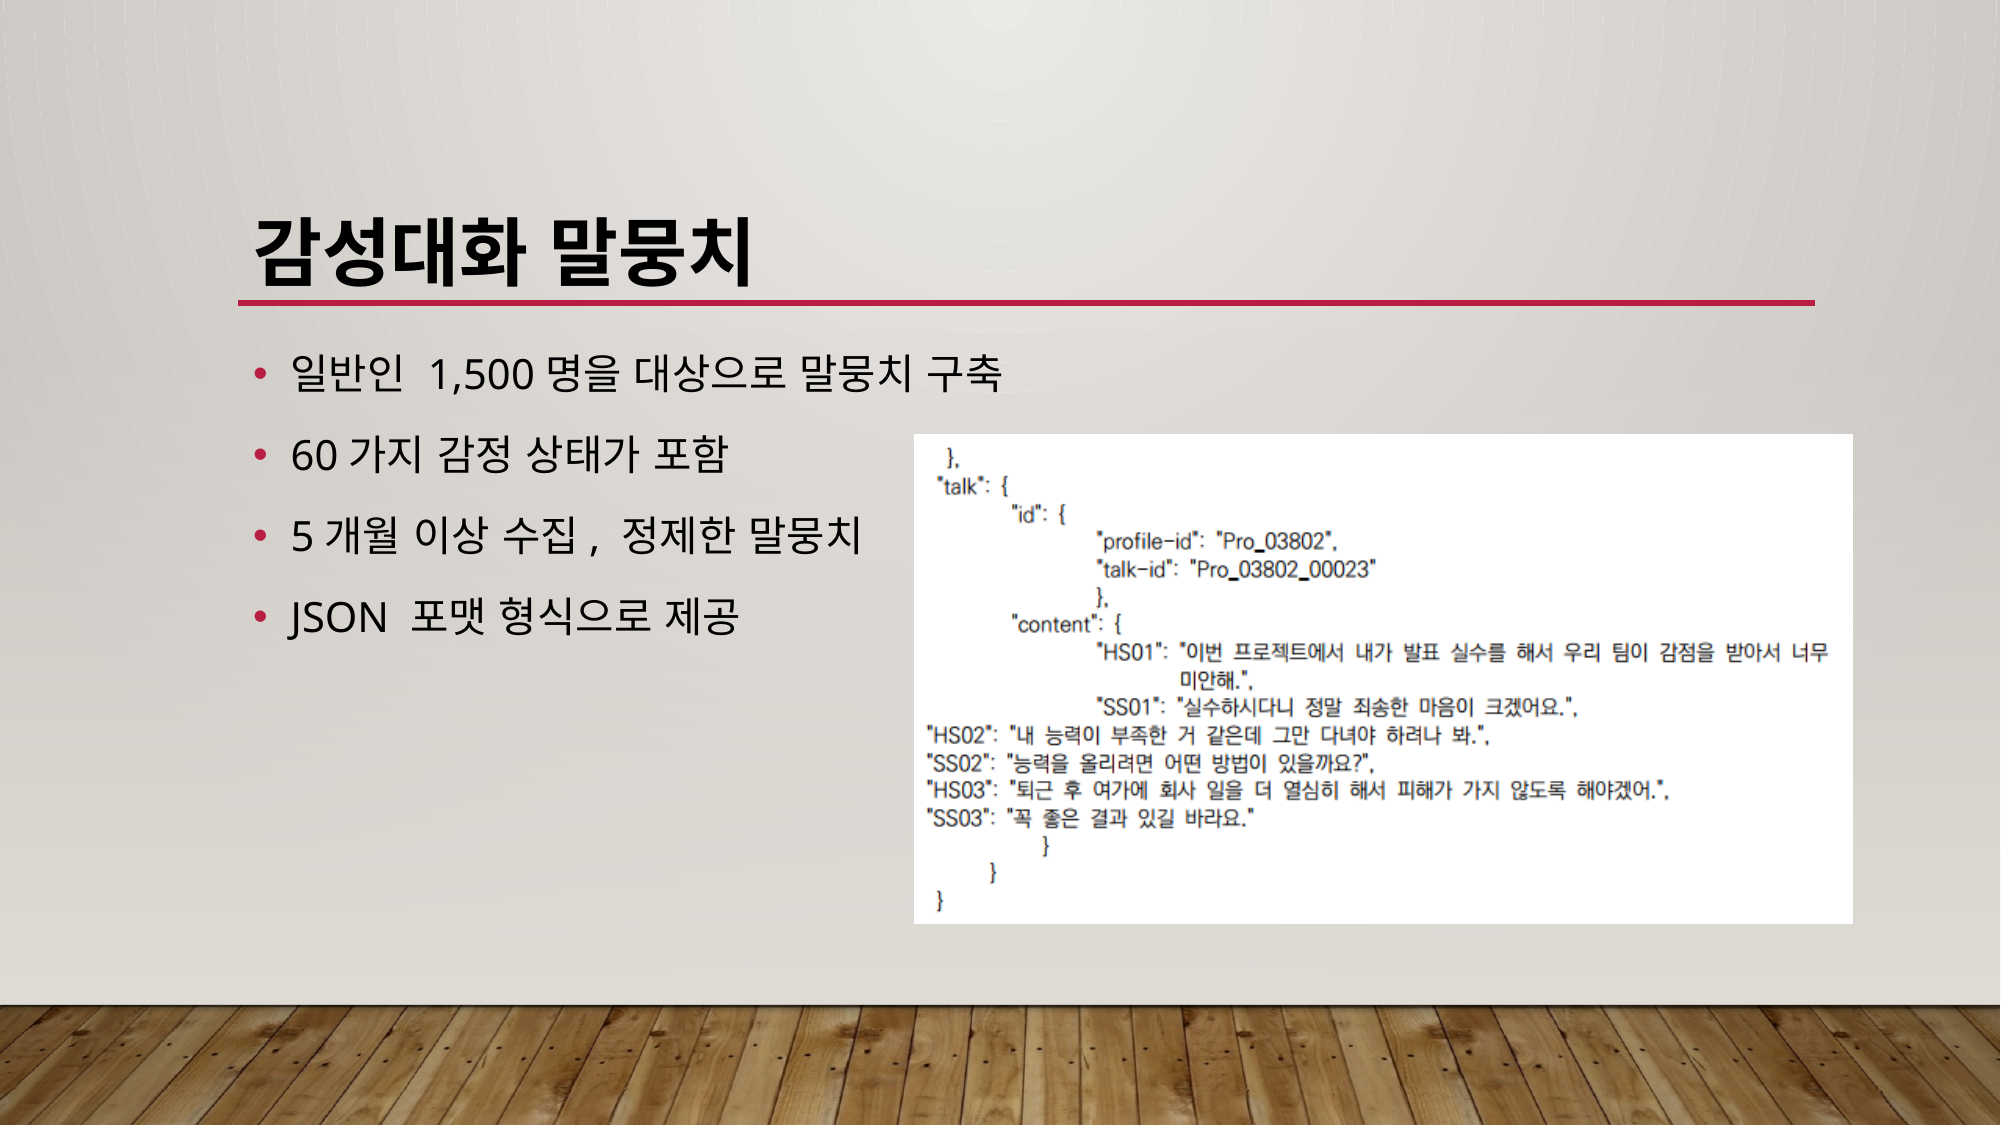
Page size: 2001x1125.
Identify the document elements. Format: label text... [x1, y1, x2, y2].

picture [914, 433, 1853, 924]
title 감성대화 말뭉치 [238, 131, 1814, 305]
picture [0, 1005, 2000, 1125]
list 일반인 1,500명을 대상으로 말뭉치 구축 60가지 감정 상태가 포함 5개월 이상 수집, 정제한 말뭉치 JSON 포맷 형식으로 제공 [238, 330, 1814, 897]
